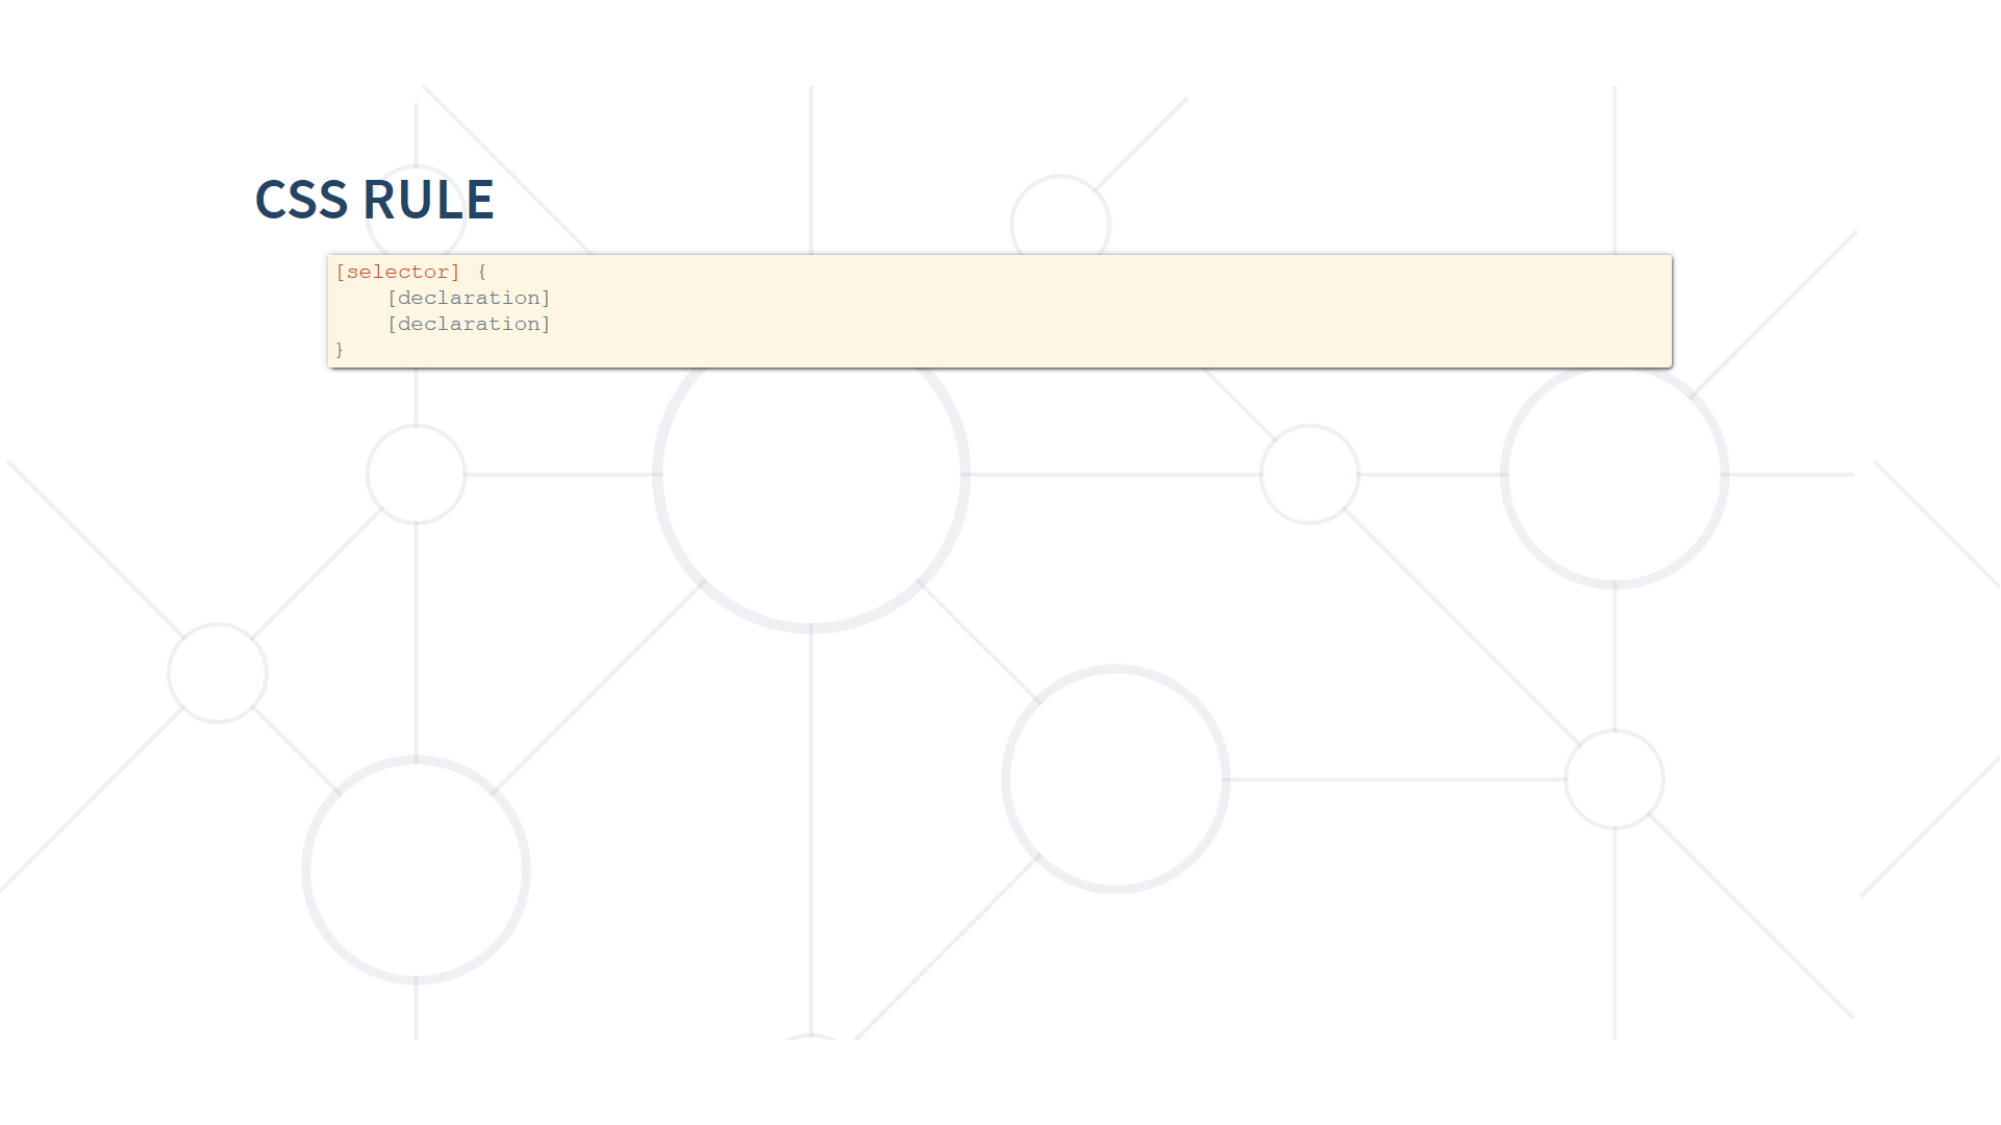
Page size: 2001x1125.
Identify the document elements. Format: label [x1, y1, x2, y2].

picture [0, 85, 2000, 1040]
